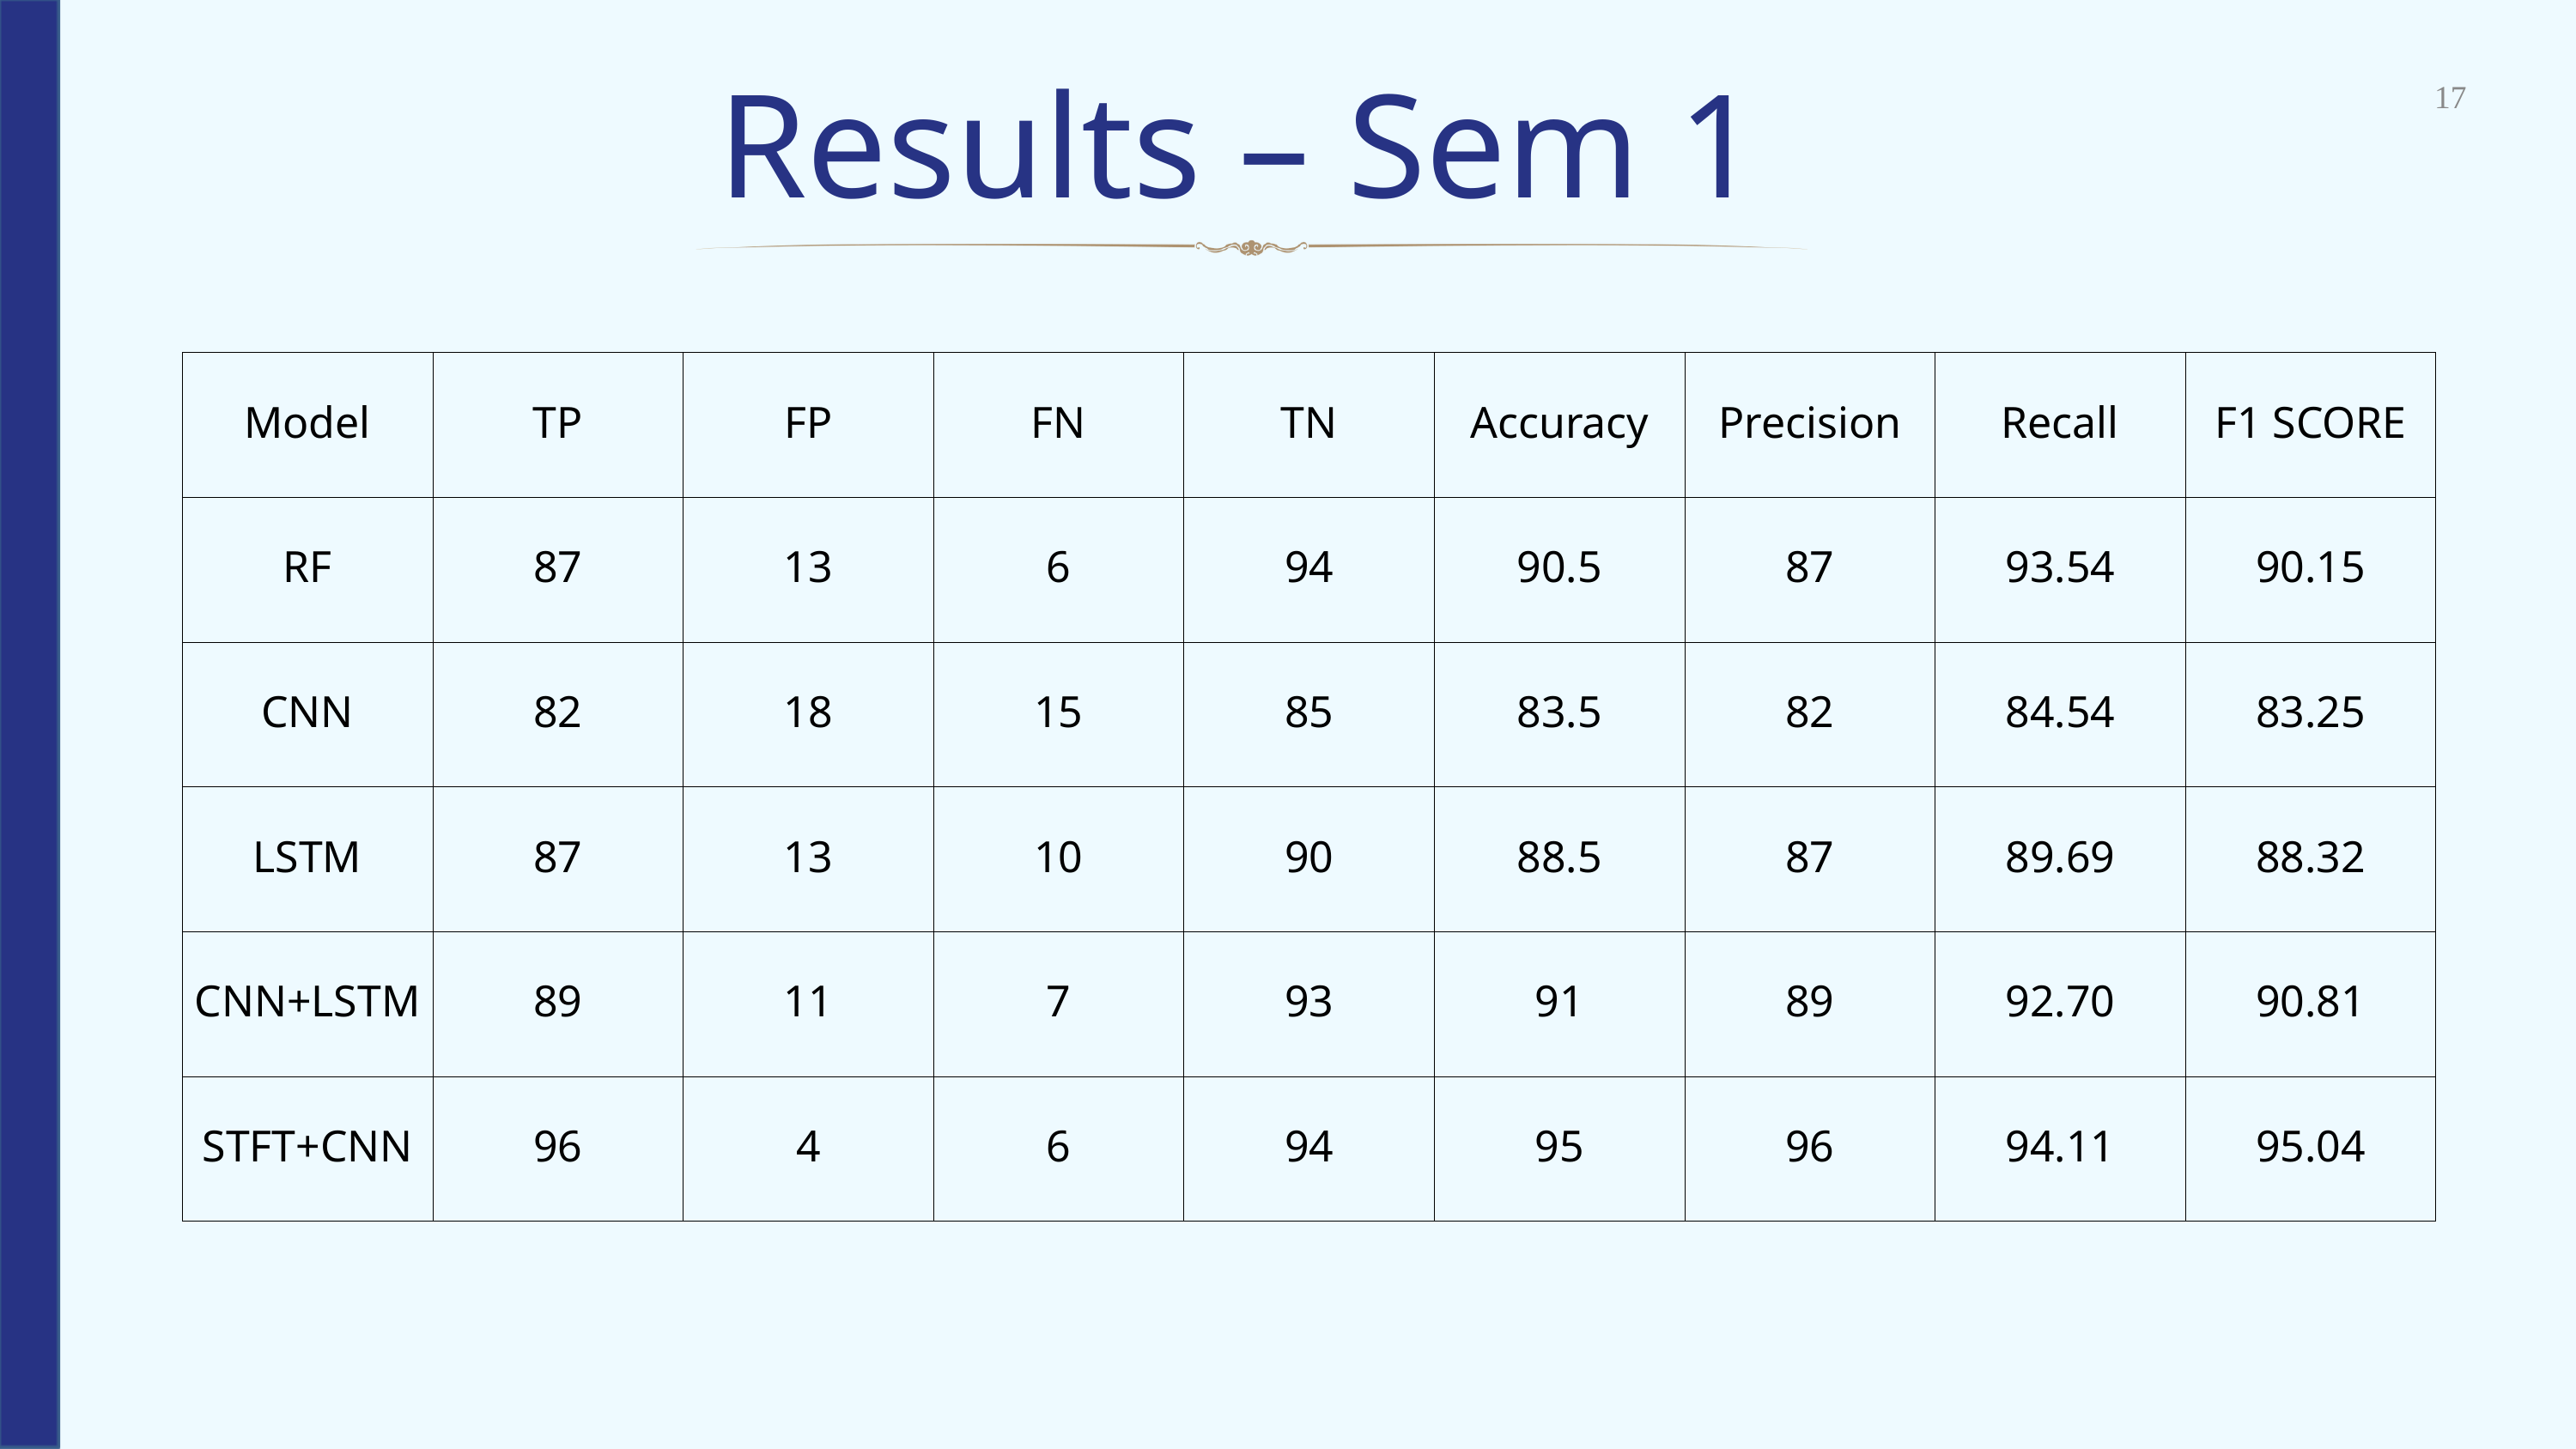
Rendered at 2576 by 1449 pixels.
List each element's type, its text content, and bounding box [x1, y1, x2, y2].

table_cell 89 [434, 932, 683, 1076]
table_cell CNN [183, 643, 433, 786]
table_cell 6 [934, 1077, 1183, 1221]
text_box [0, 0, 61, 1449]
table_cell 95.04 [2186, 1077, 2435, 1221]
table_cell 6 [934, 498, 1183, 642]
table_cell STFT+CNN [183, 1077, 433, 1221]
table_header TN [1184, 353, 1434, 497]
table_cell LSTM [183, 787, 433, 931]
table_cell 90.15 [2186, 498, 2435, 642]
table_cell 4 [683, 1077, 933, 1221]
table_header Recall [1935, 353, 2185, 497]
table_cell 94 [1184, 498, 1434, 642]
table_cell 88.5 [1435, 787, 1685, 931]
table_cell 13 [683, 498, 933, 642]
table_cell 95 [1435, 1077, 1685, 1221]
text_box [696, 238, 1808, 257]
table_header TP [434, 353, 683, 497]
table_cell 82 [1686, 643, 1935, 786]
table_cell 90.5 [1435, 498, 1685, 642]
table_cell RF [183, 498, 433, 642]
table_cell 10 [934, 787, 1183, 931]
table_cell 87 [434, 787, 683, 931]
table_cell 89.69 [1935, 787, 2185, 931]
table_cell 88.32 [2186, 787, 2435, 931]
table_cell 92.70 [1935, 932, 2185, 1076]
table_cell 90 [1184, 787, 1434, 931]
table_cell 87 [1686, 787, 1935, 931]
table_cell 18 [683, 643, 933, 786]
table_header FN [934, 353, 1183, 497]
table_cell 87 [1686, 498, 1935, 642]
text_box 17 [2191, 76, 2467, 115]
table_header Accuracy [1435, 353, 1685, 497]
table_cell 11 [683, 932, 933, 1076]
table_header F1 SCORE [2186, 353, 2435, 497]
table_cell 94 [1184, 1077, 1434, 1221]
table_cell 90.81 [2186, 932, 2435, 1076]
table_cell 13 [683, 787, 933, 931]
table_cell 87 [434, 498, 683, 642]
table_cell 7 [934, 932, 1183, 1076]
table_cell 91 [1435, 932, 1685, 1076]
table_cell 84.54 [1935, 643, 2185, 786]
table_cell 96 [434, 1077, 683, 1221]
table_cell 85 [1184, 643, 1434, 786]
table_cell 15 [934, 643, 1183, 786]
table_cell 96 [1686, 1077, 1935, 1221]
table_cell 89 [1686, 932, 1935, 1076]
table_header Model [183, 353, 433, 497]
table_header FP [683, 353, 933, 497]
table_cell 94.11 [1935, 1077, 2185, 1221]
table_cell CNN+LSTM [183, 932, 433, 1076]
table_cell 83.25 [2186, 643, 2435, 786]
table_cell 93.54 [1935, 498, 2185, 642]
text_box Results – Sem 1 [718, 54, 2080, 227]
table_header Precision [1686, 353, 1935, 497]
table_cell 82 [434, 643, 683, 786]
table_cell 93 [1184, 932, 1434, 1076]
table_cell 83.5 [1435, 643, 1685, 786]
